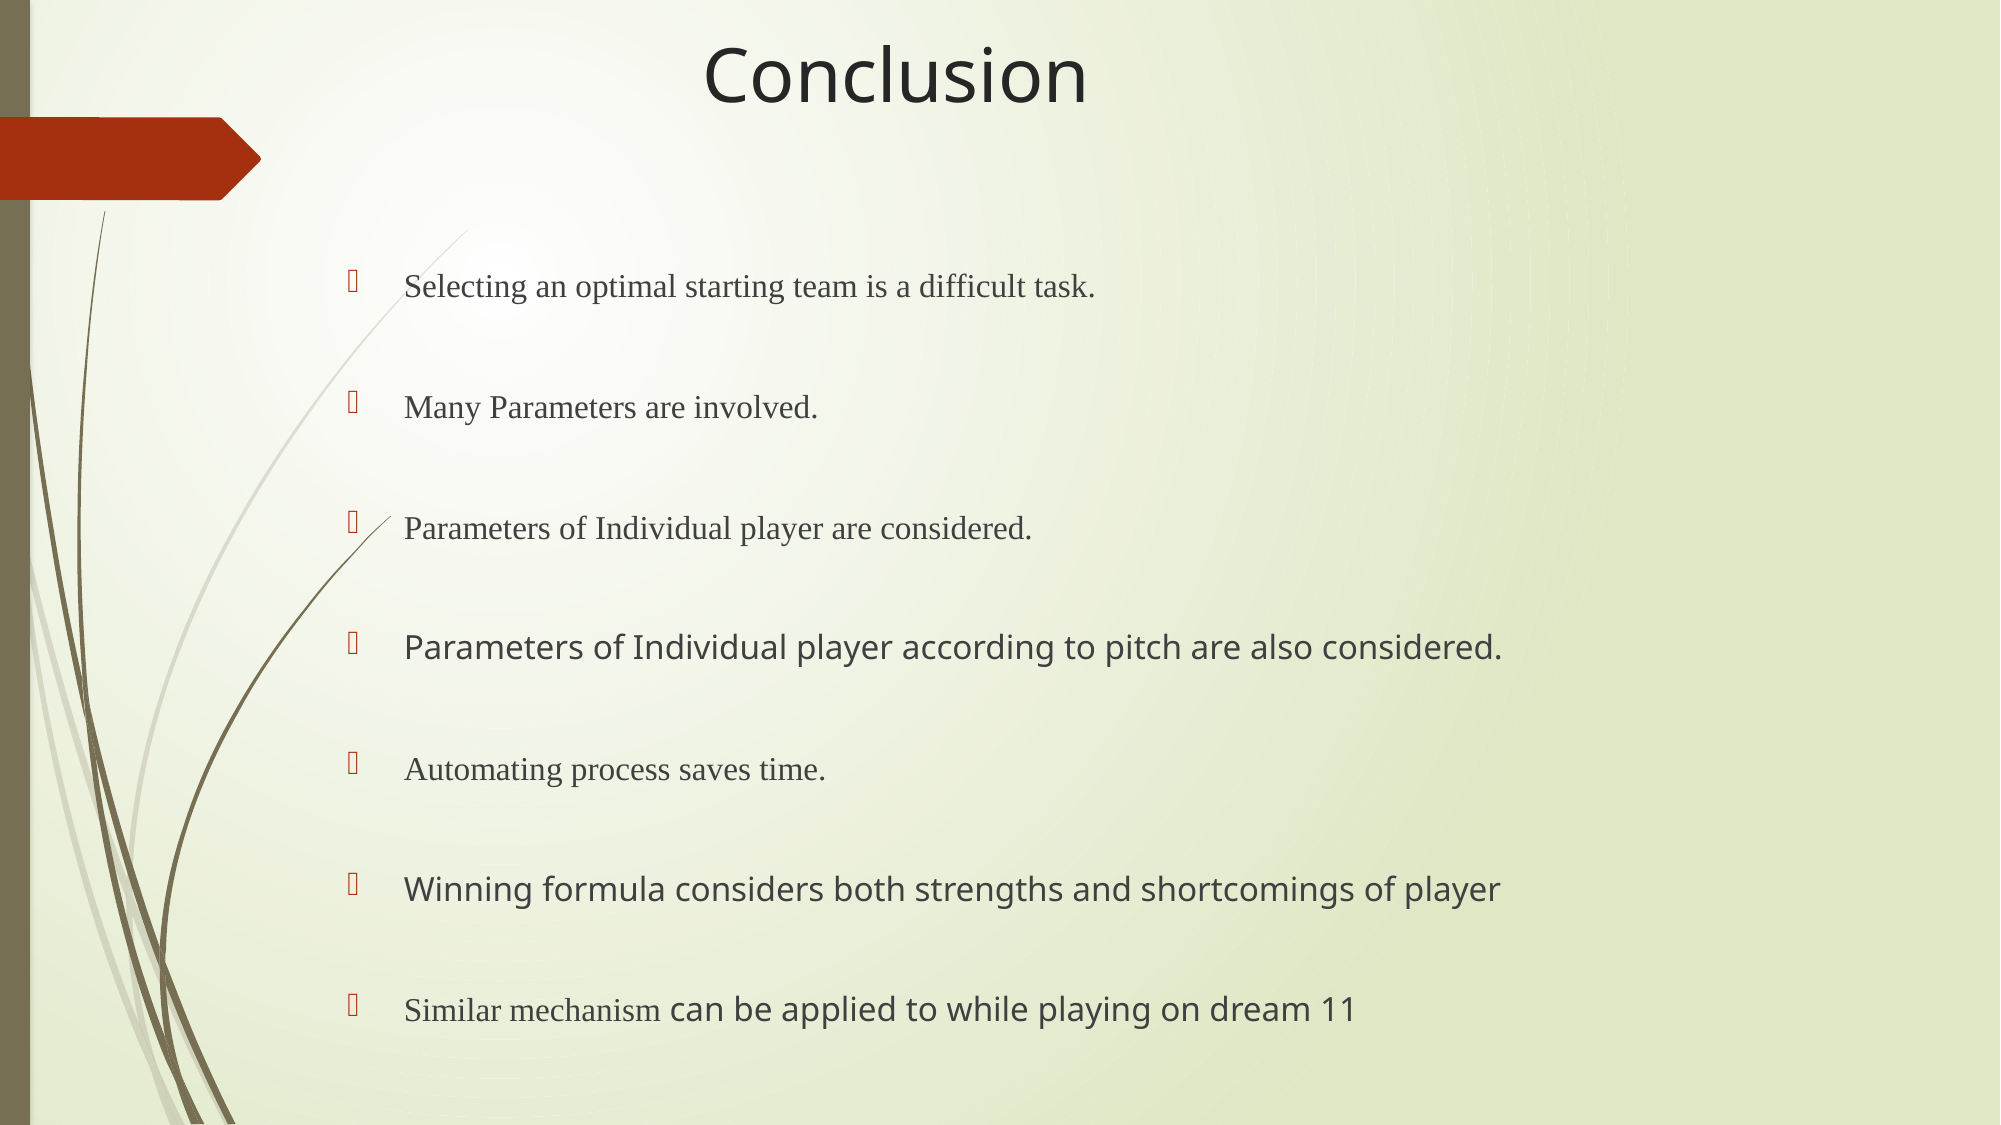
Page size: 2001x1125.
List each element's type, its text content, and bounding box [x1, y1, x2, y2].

list Selecting an optimal starting team is a difficult task. Many Parameters are involved. Parameters of Individual player are considered. Parameters of Individual player according to pitch are also considered. Automating process saves time. Winning formula considers both strengths and shortcomings of player Similar mechanism can be applied to while playing on dream 11 [332, 197, 1795, 817]
title Conclusion [165, 19, 1628, 230]
